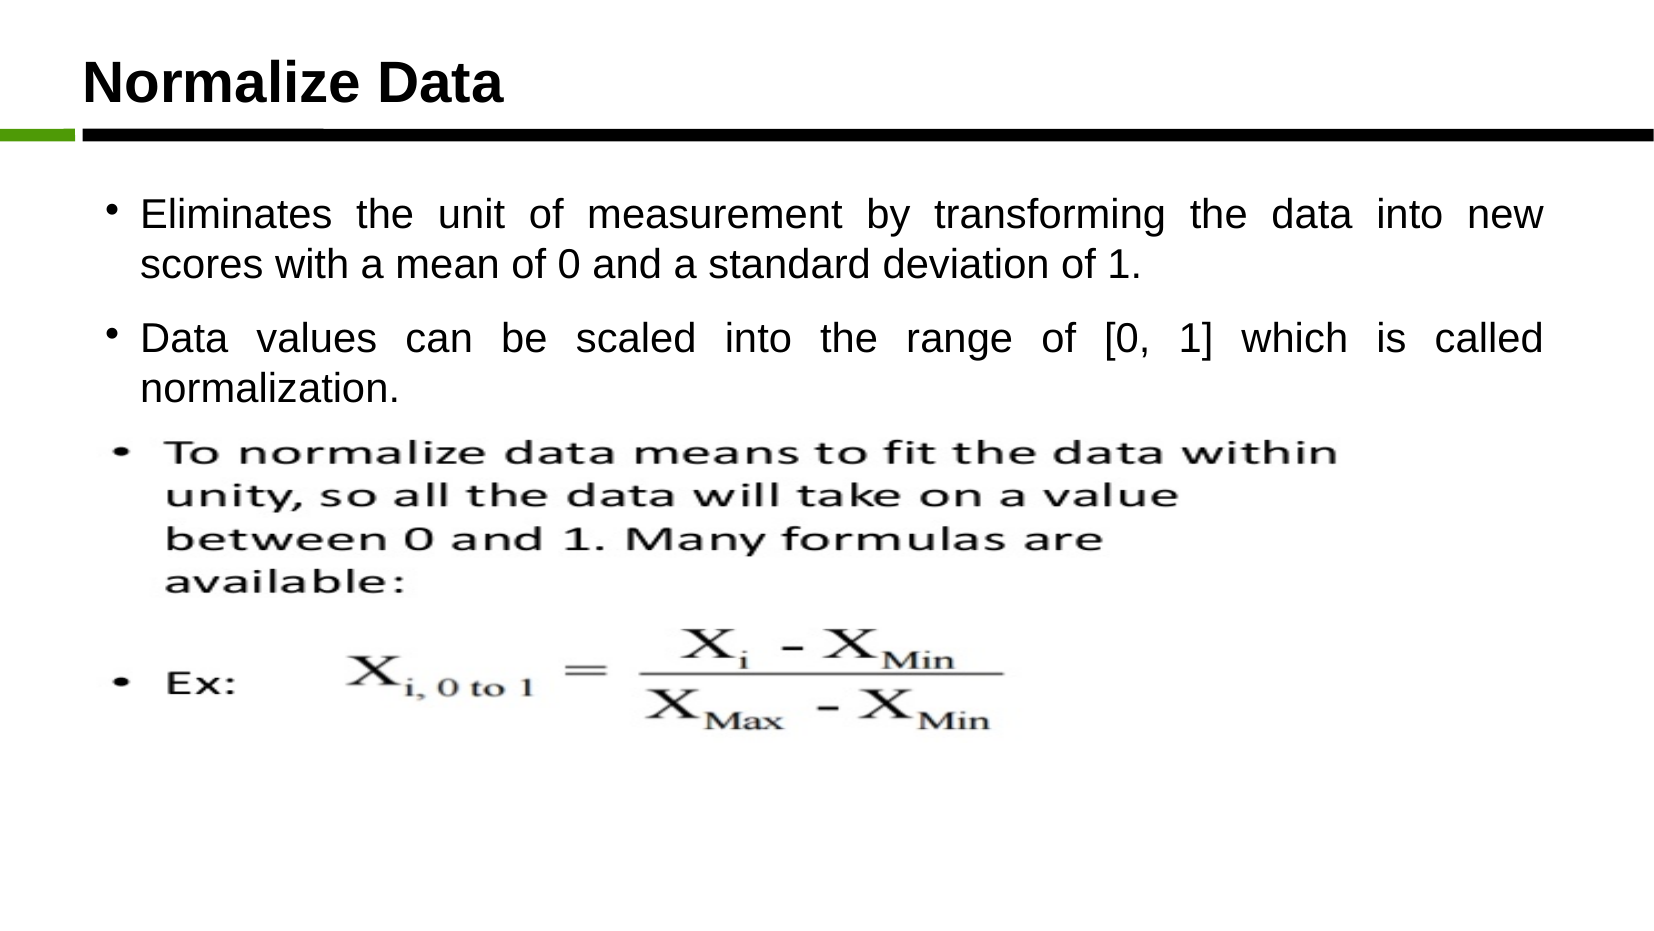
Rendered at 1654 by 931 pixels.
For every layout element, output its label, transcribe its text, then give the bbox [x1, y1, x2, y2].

text_box Normalize Data [82, 136, 1571, 192]
text_box Normalize Data [82, 37, 1571, 135]
text_box Eliminates the unit of measurement by transforming the data into new scores with a mean of 0 and a standard deviation of 1. Data values can be scaled into the range of [0, 1] which is called normalization. [90, 179, 1560, 500]
picture [93, 415, 1374, 743]
